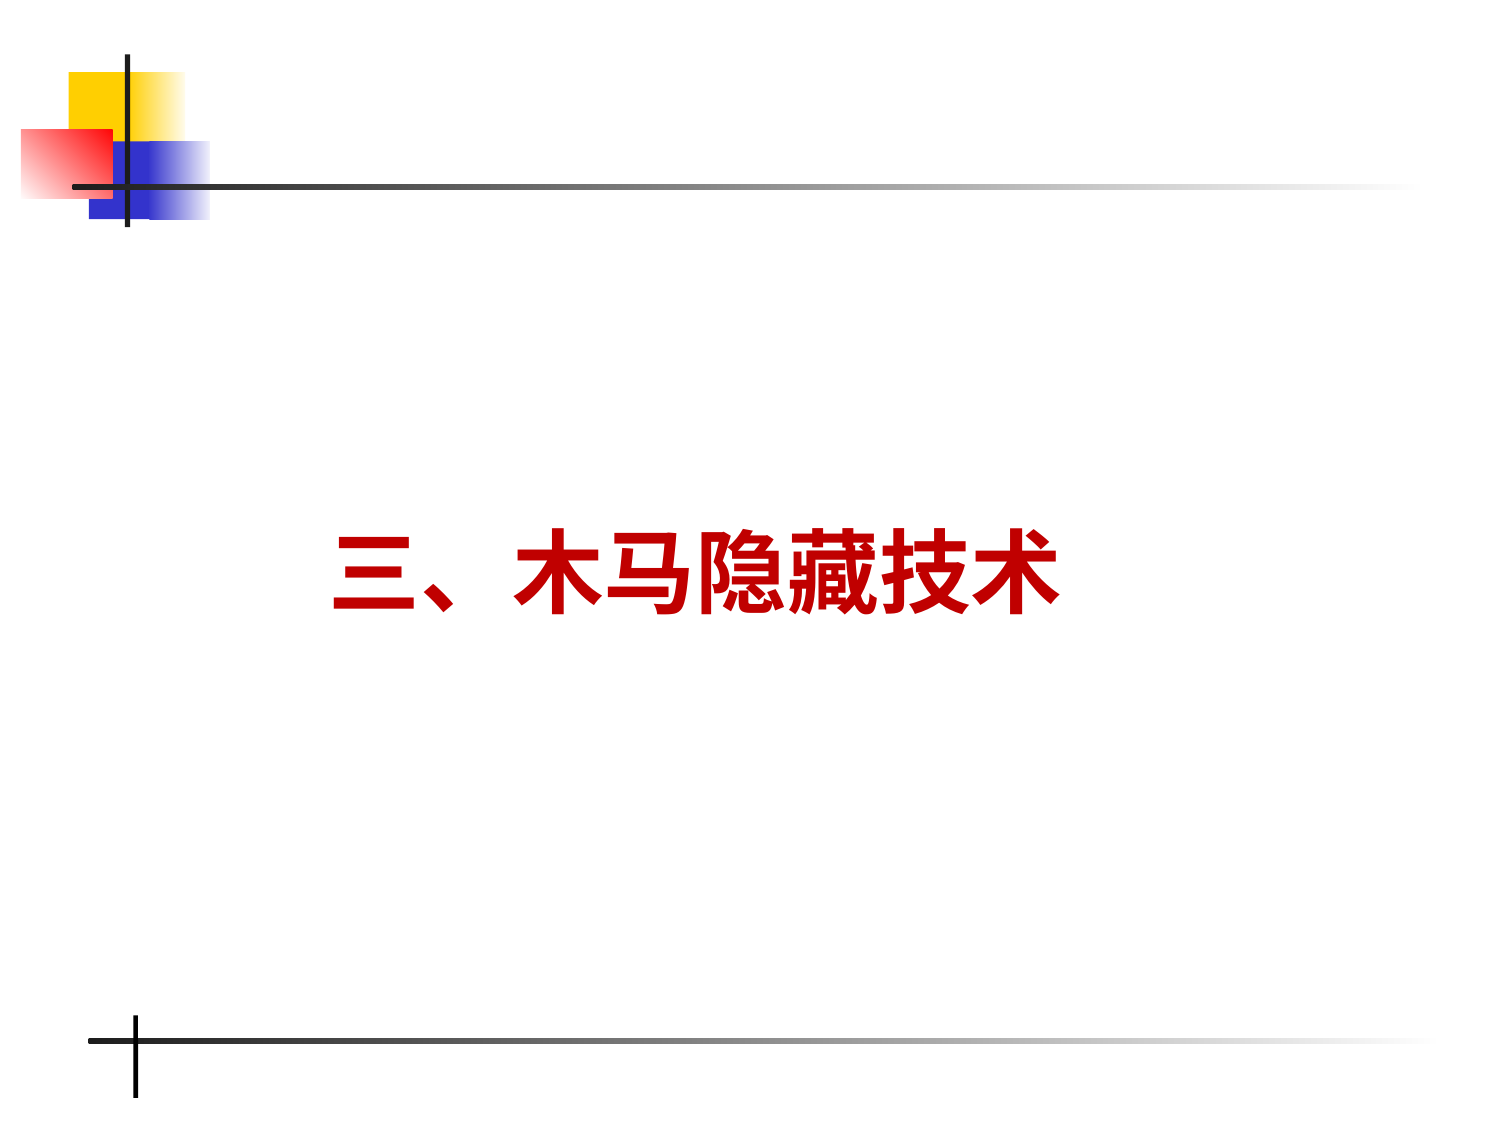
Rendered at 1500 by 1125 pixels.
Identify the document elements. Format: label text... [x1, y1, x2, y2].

title 三、木马隐藏技术 [313, 474, 1302, 633]
